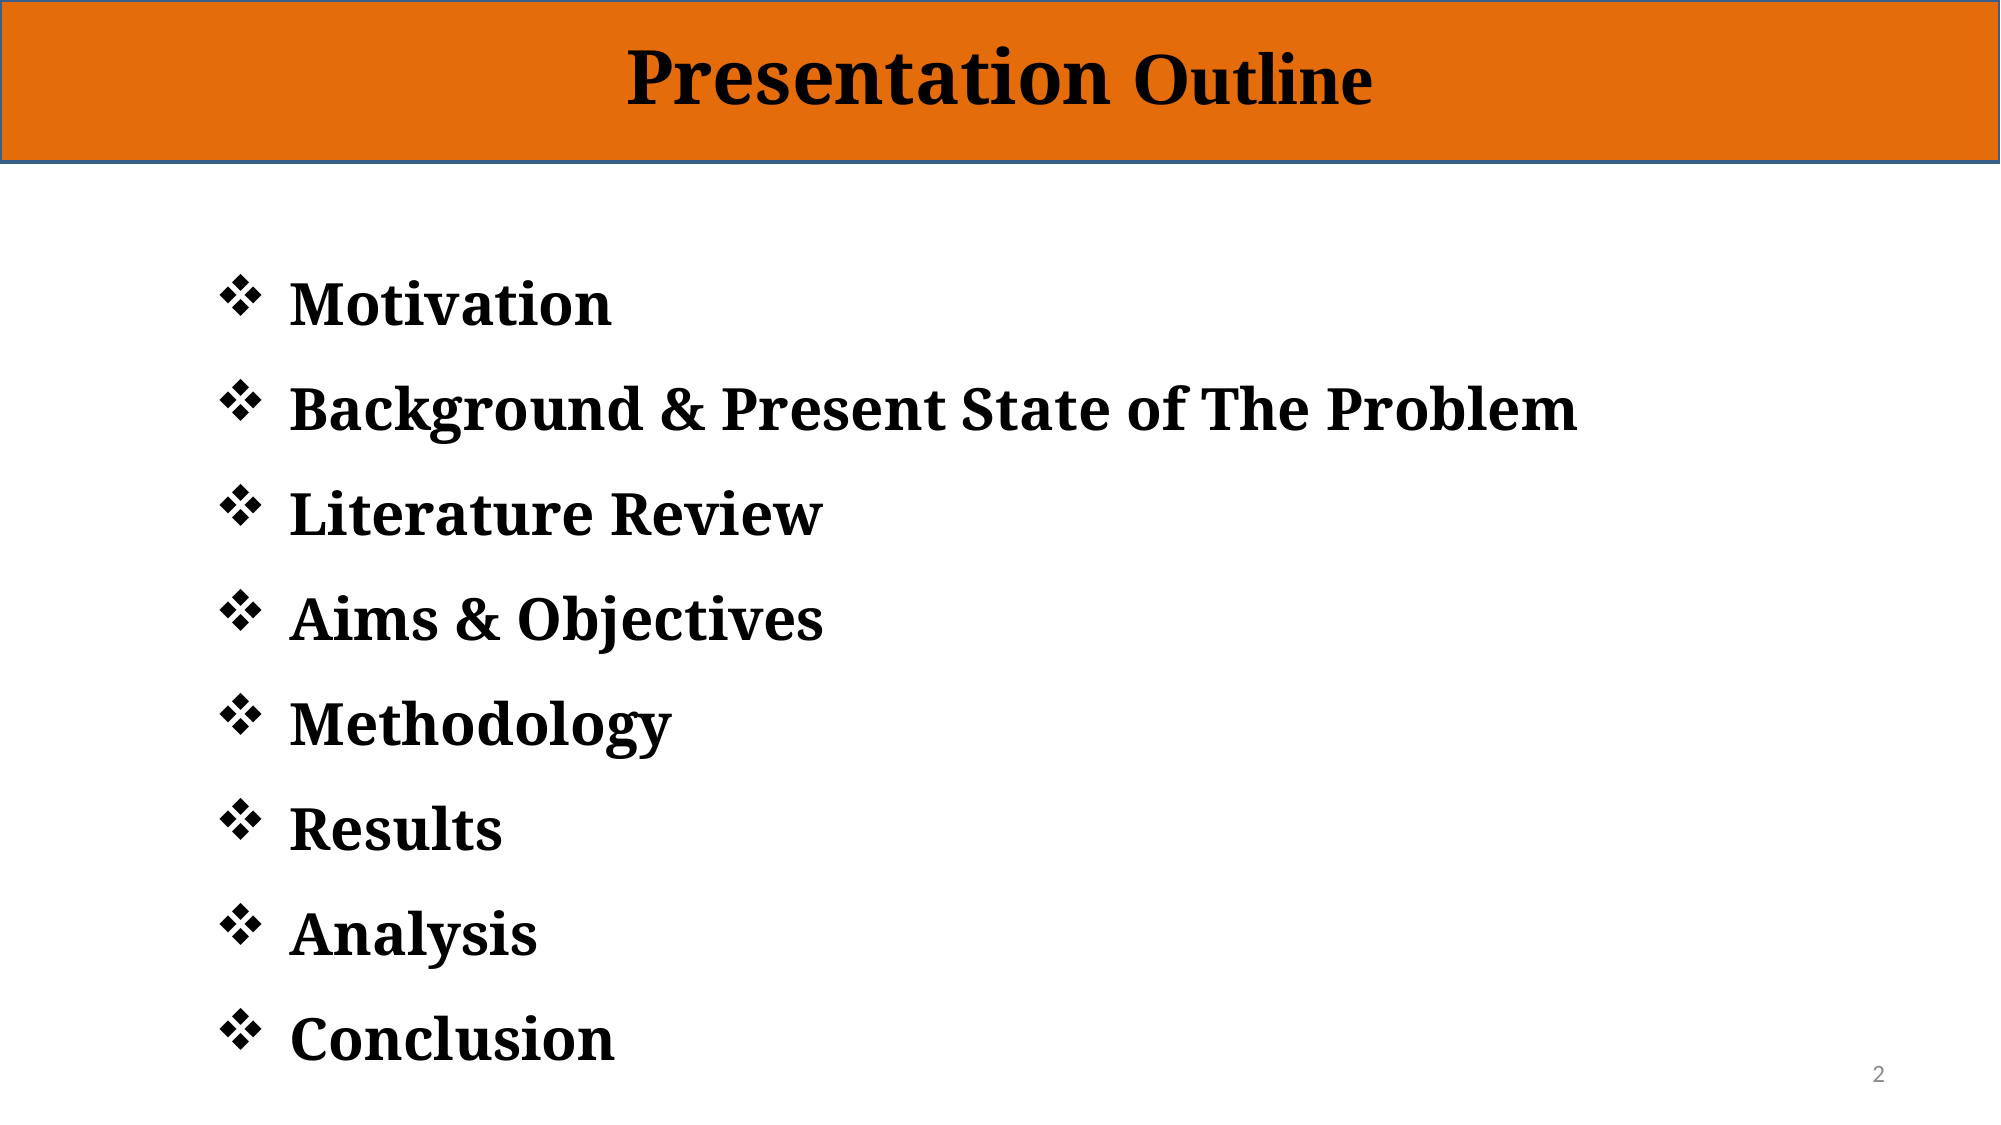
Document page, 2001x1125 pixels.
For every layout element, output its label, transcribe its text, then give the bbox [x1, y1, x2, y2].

slide_number 1 [1433, 1042, 1900, 1103]
text_box Presentation Outline [318, 22, 1682, 128]
text_box Motivation Background & Present State of The Problem Literature Review Aims & Objectives Methodology Results Analysis Conclusion [199, 224, 1595, 1125]
text_box [0, 0, 2000, 164]
